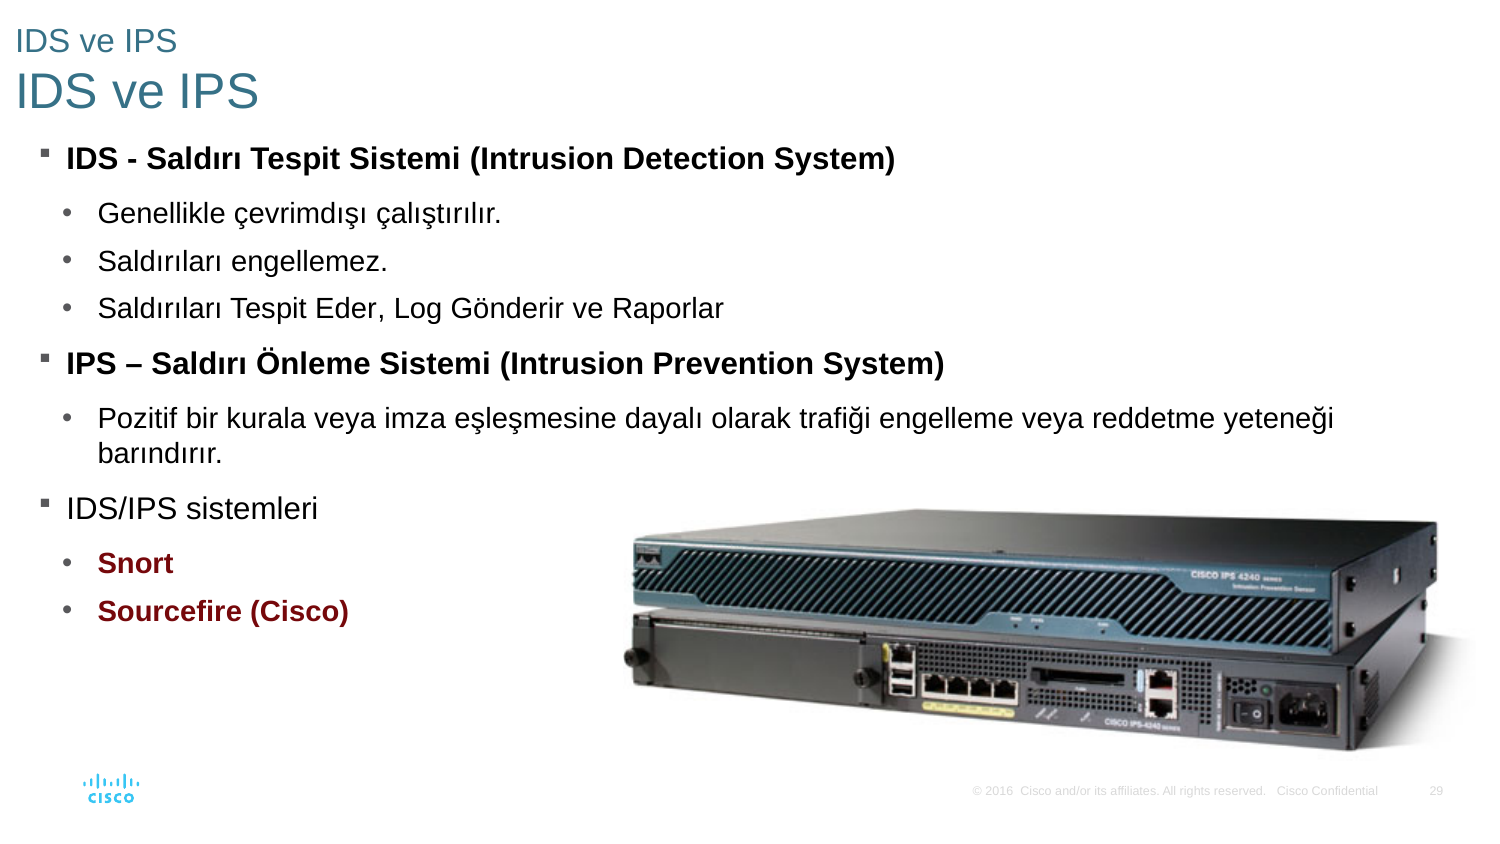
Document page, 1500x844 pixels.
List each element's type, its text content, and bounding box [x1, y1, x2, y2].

title IDS ve IPS IDS ve IPS [0, 6, 1500, 131]
picture [623, 495, 1477, 765]
list IDS - Saldırı Tespit Sistemi (Intrusion Detection System) Genellikle çevrimdışı çalıştırılır. Saldırıları engellemez. Saldırıları Tespit Eder, Log Gönderir ve Raporlar IPS – Saldırı Önleme Sistemi (Intrusion Prevention System) Pozitif bir kurala veya imza eşleşmesine dayalı olarak trafiği engelleme veya reddetme yeteneği barındırır. IDS/IPS sistemleri Snort Sourcefire (Cisco) [23, 131, 1476, 813]
